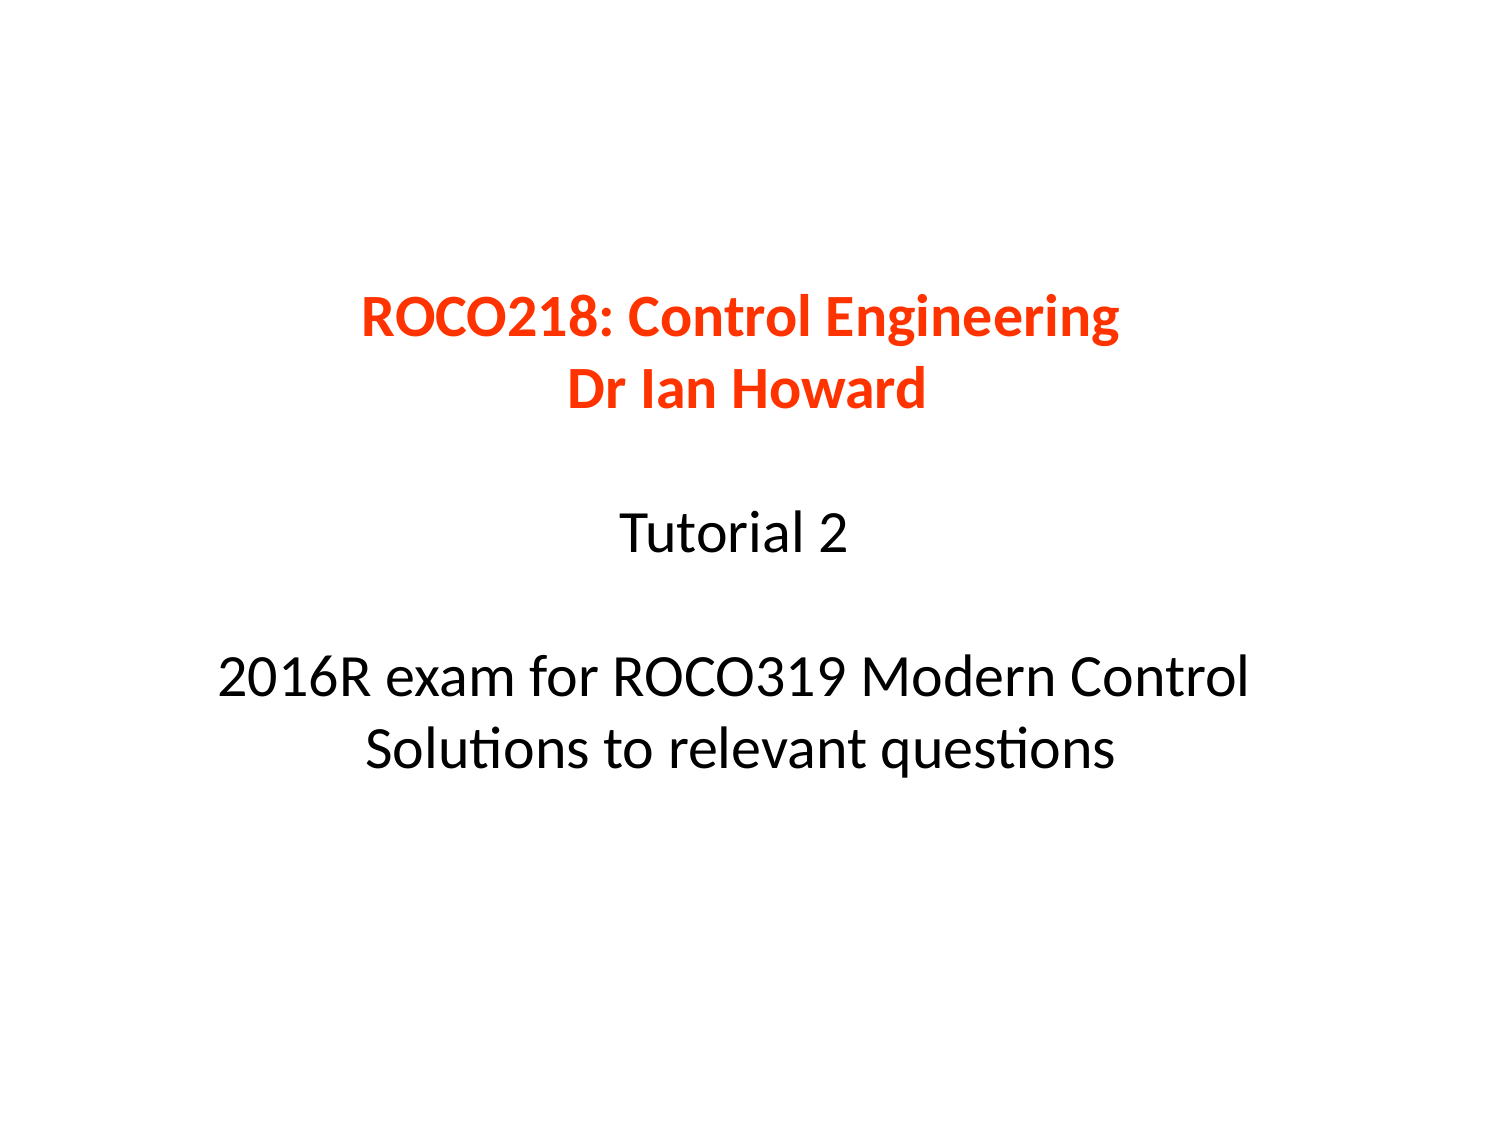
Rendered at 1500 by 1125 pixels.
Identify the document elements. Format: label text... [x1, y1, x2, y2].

title ROCO218: Control Engineering Dr Ian Howard Tutorial 2 2016R exam for ROCO319 Modern Control Solutions to relevant questions [147, 268, 1335, 789]
